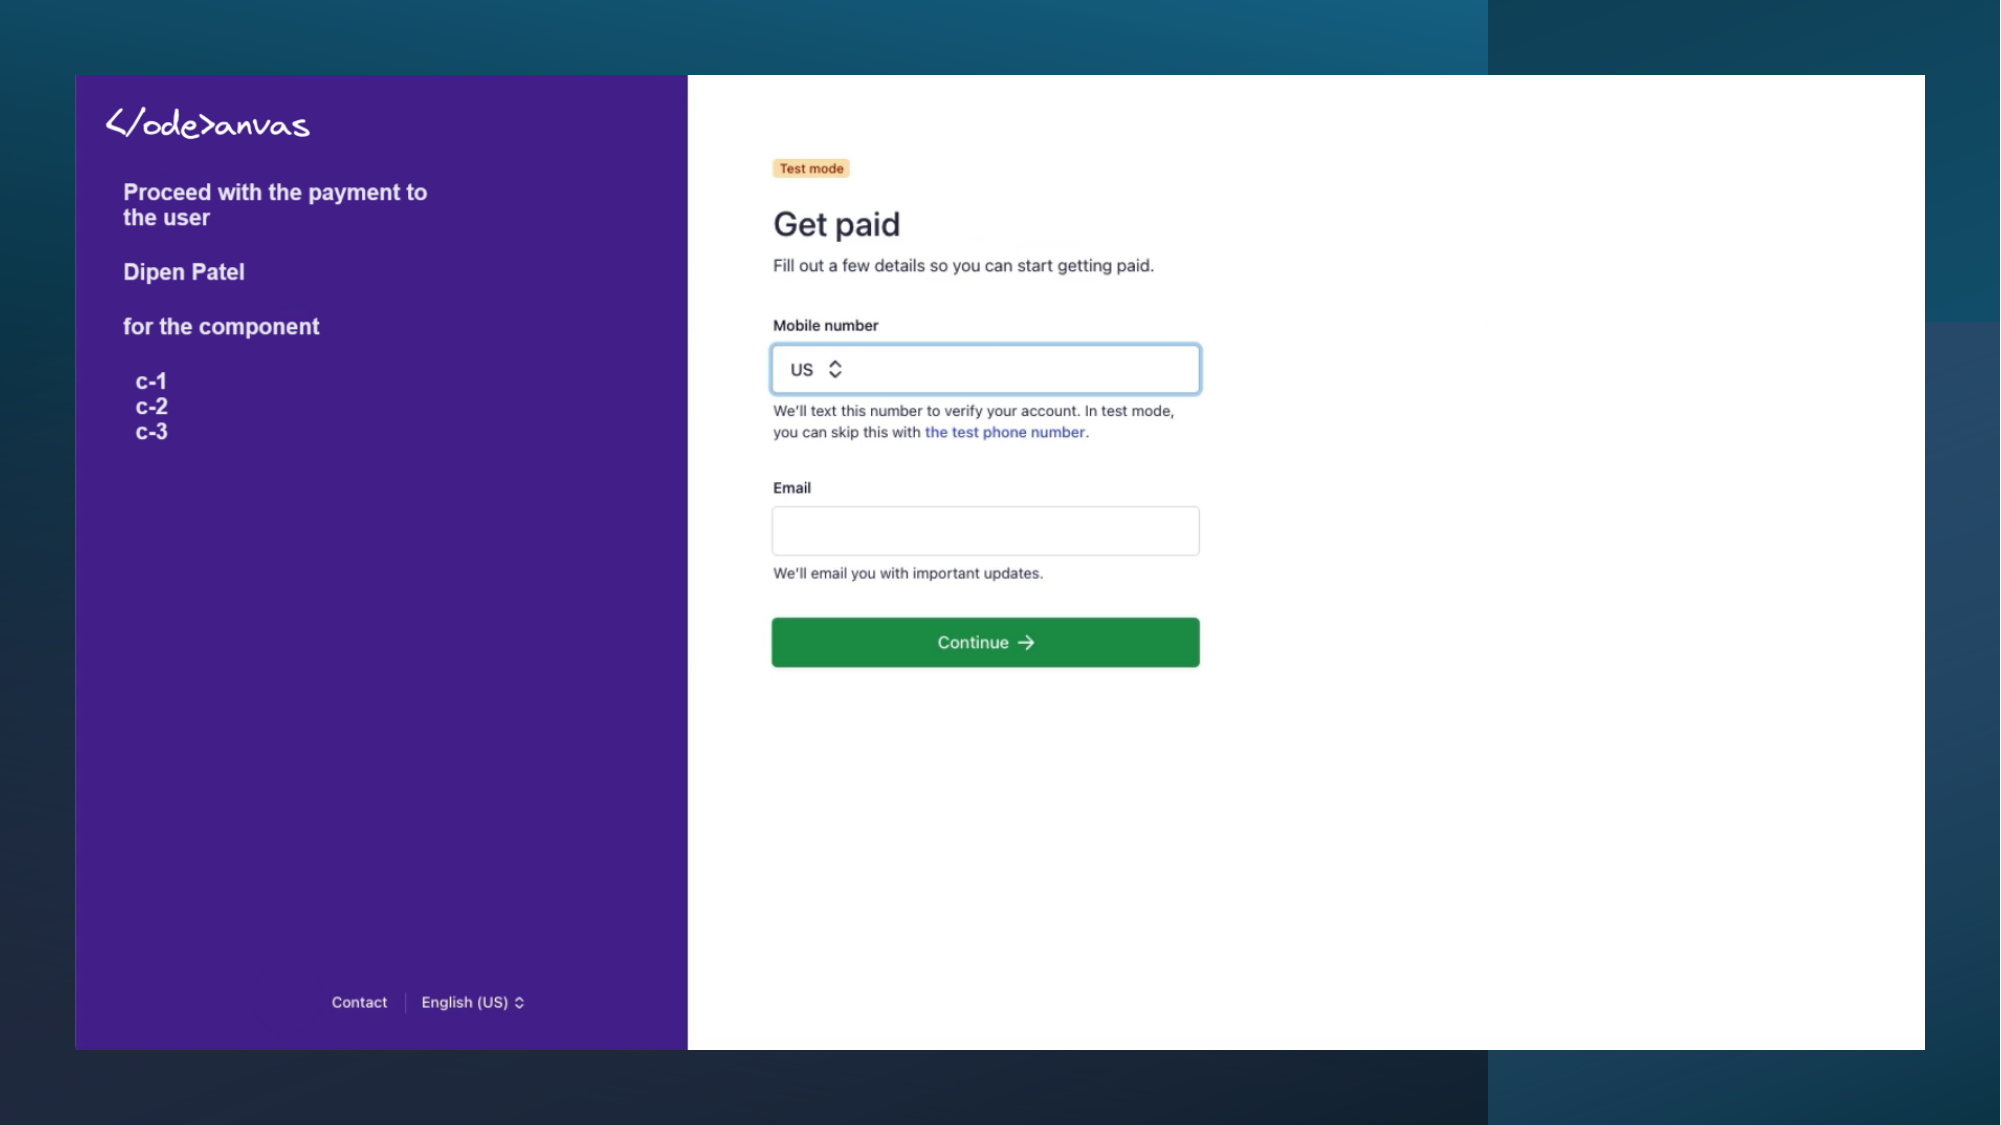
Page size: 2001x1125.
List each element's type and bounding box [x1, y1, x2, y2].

text_box [1489, 0, 2000, 321]
text_box [0, 321, 2000, 1125]
picture [74, 74, 1926, 1051]
text_box [0, 0, 1489, 321]
